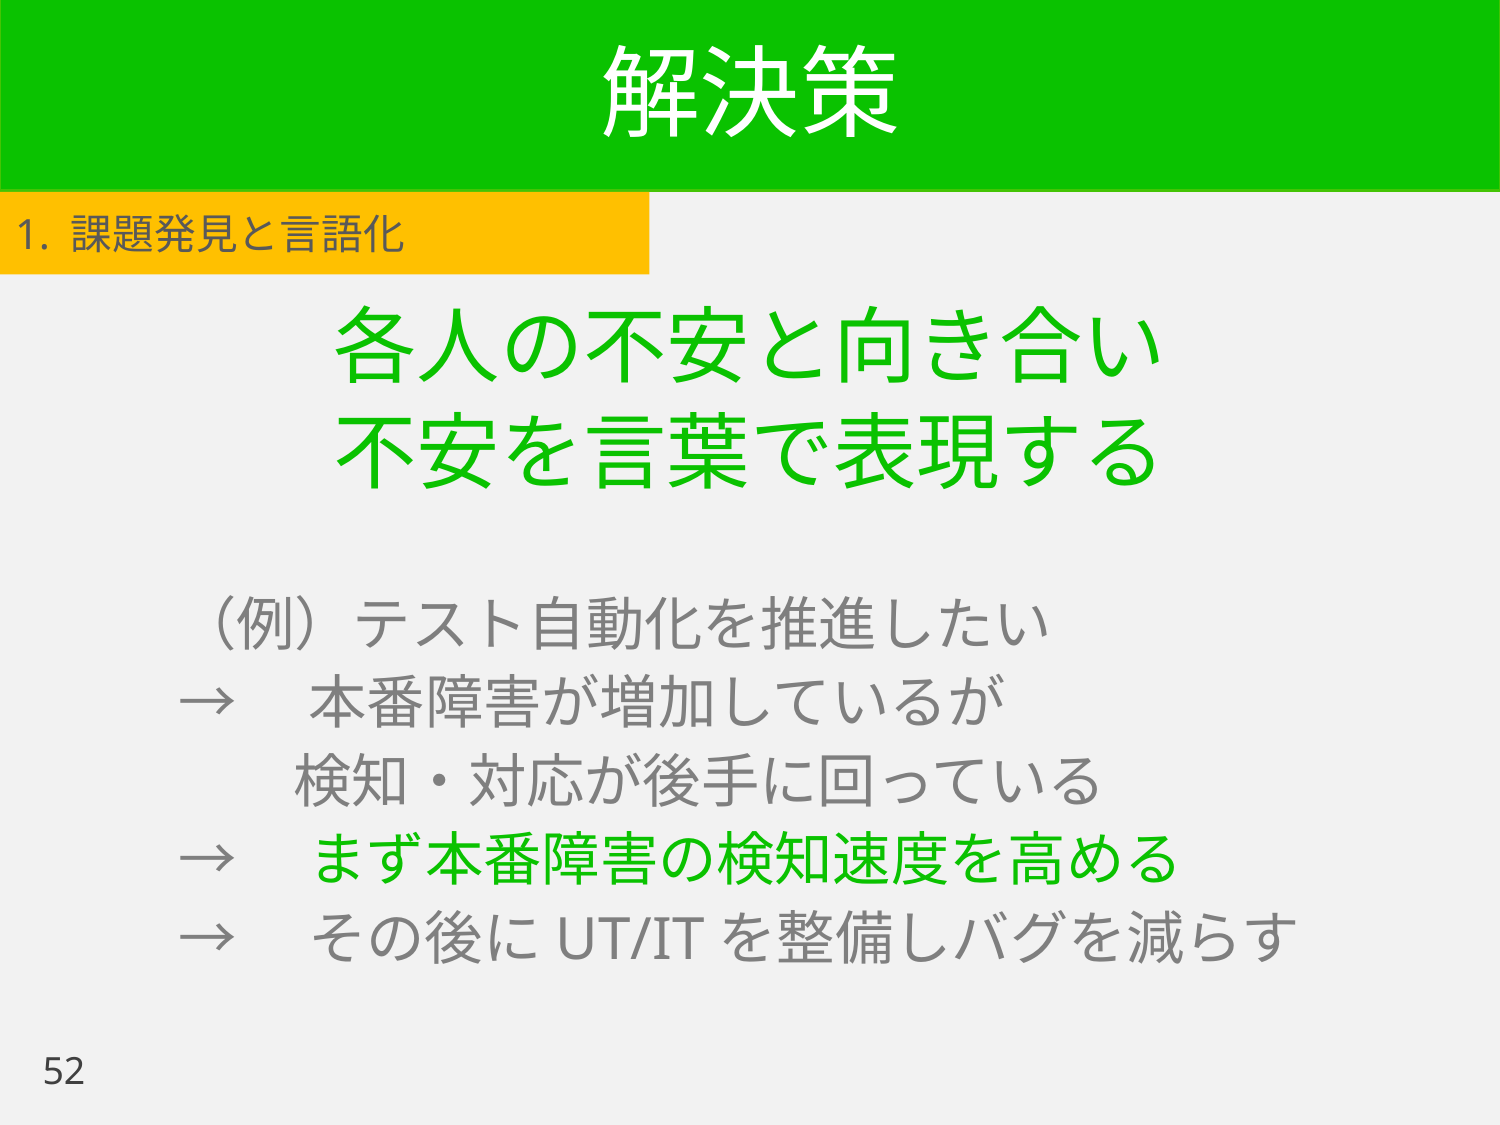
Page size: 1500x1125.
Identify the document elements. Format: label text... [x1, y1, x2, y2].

text_box 1. 課題発見と言語化 [0, 191, 650, 275]
list 各人の不安と向き合い 不安を言葉で表現する （例）テスト自動化を推進したい → 本番障害が増加しているが 検知・対応が後手に回っている → まず本番障害の検知速度を高める → その後にUT/ITを整備しバグを減らす [103, 277, 1397, 1000]
title 解決策 [0, 53, 1500, 140]
slide_number 52 [27, 1042, 146, 1102]
